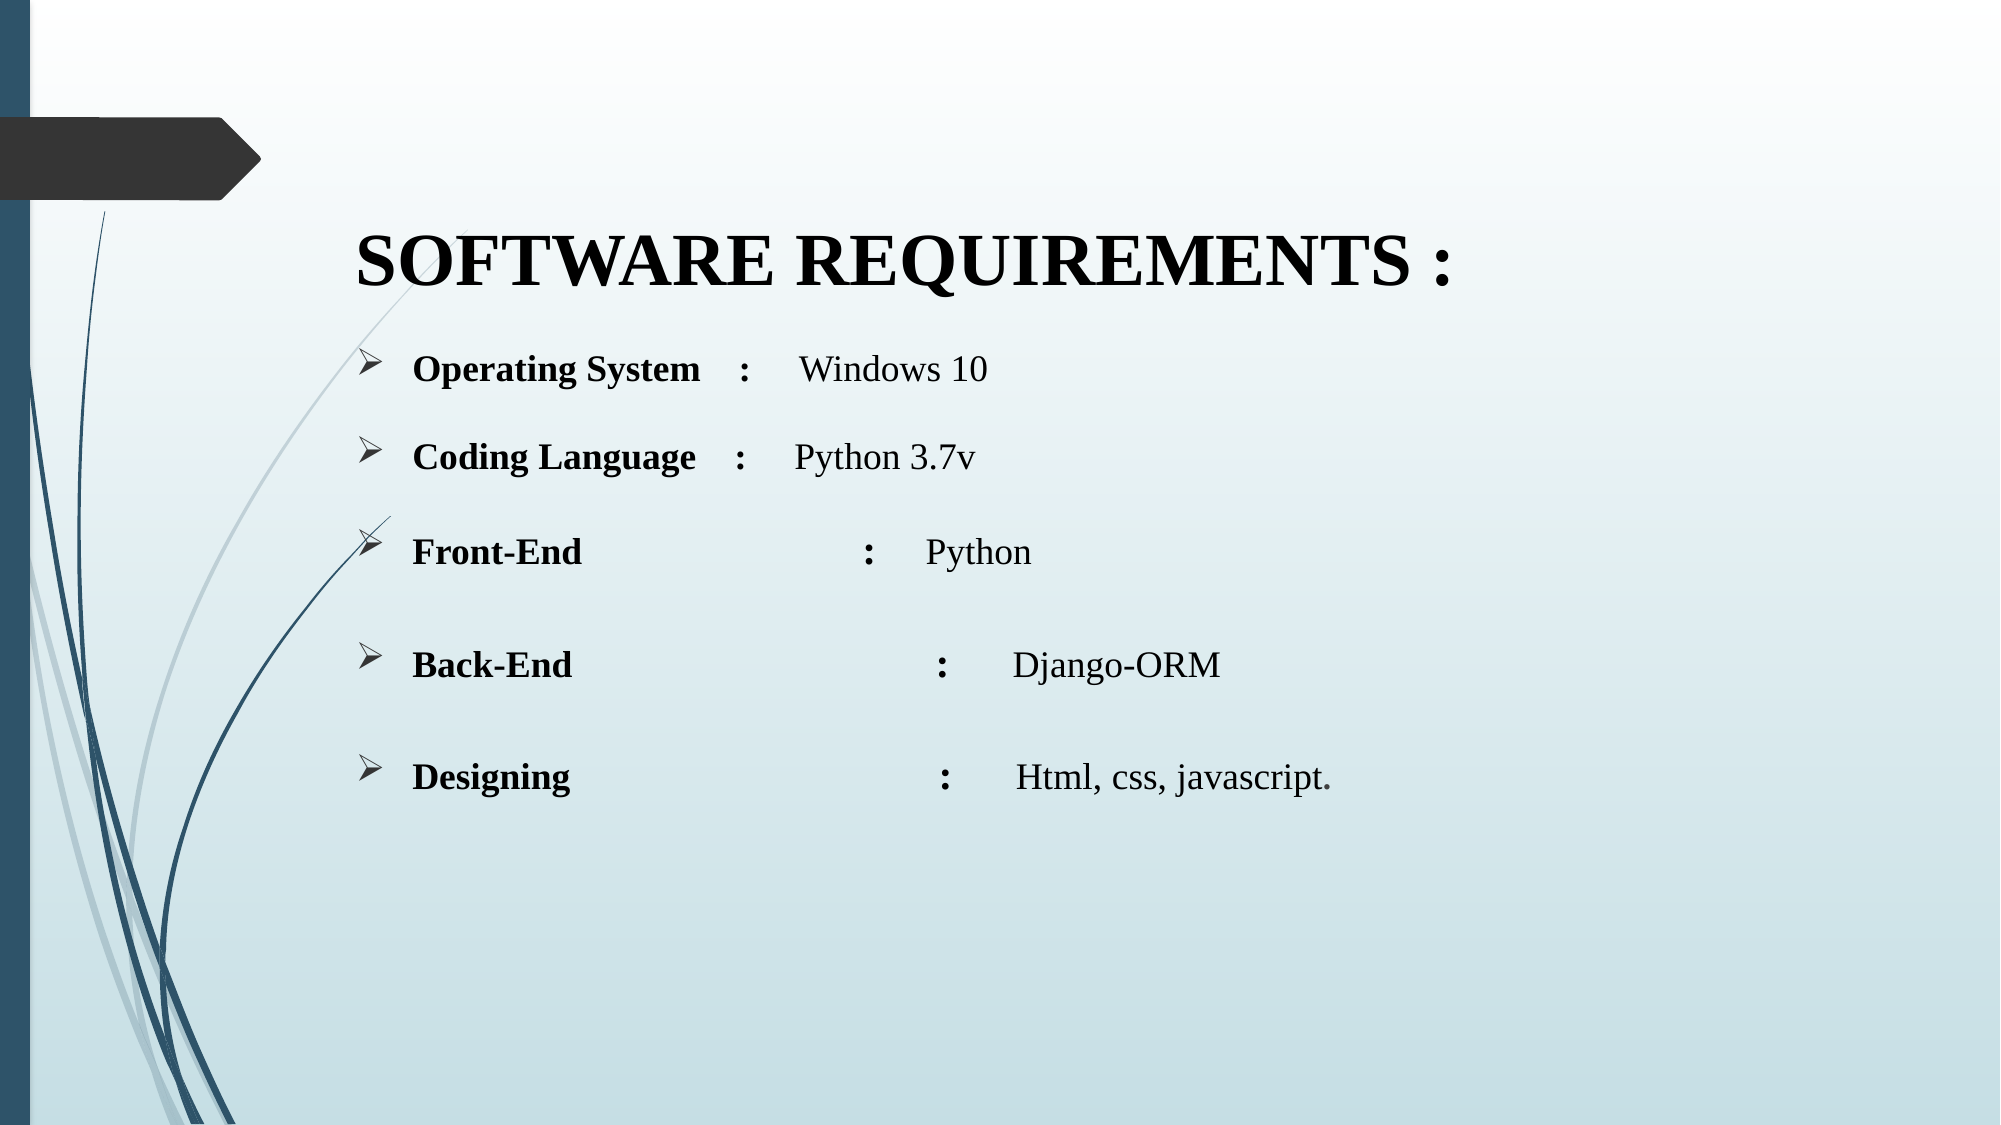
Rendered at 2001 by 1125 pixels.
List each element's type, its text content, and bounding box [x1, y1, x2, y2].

list SOFTWARE REQUIREMENTS : Operating System : Windows 10 Coding Language : Python 3.7v Front-End : Python Back-End : Django-ORM Designing : Html, css, javascript. [340, 202, 1804, 823]
